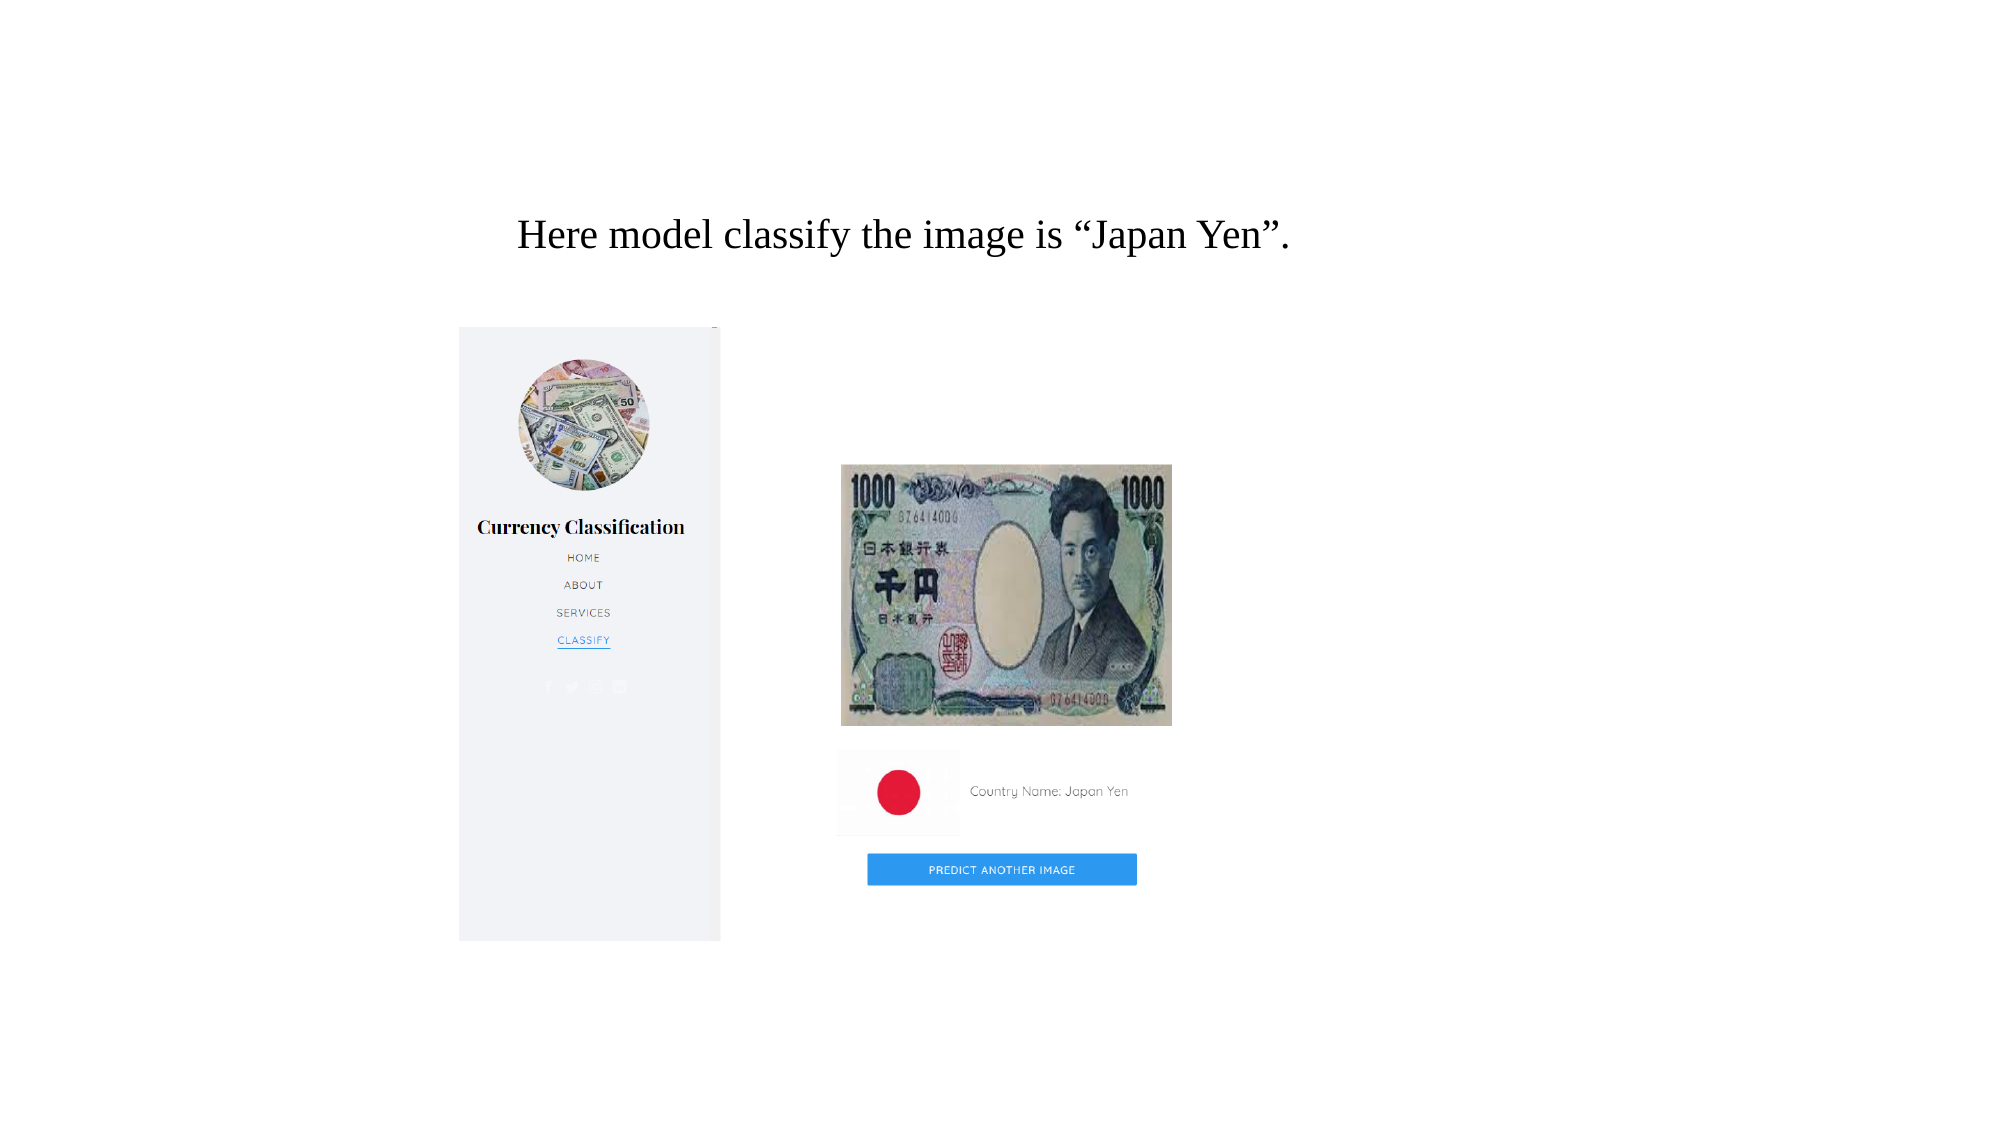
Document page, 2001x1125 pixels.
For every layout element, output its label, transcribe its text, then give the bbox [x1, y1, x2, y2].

picture [328, 327, 1579, 941]
text_box Here model classify the image is “Japan Yen”. [502, 199, 1349, 315]
